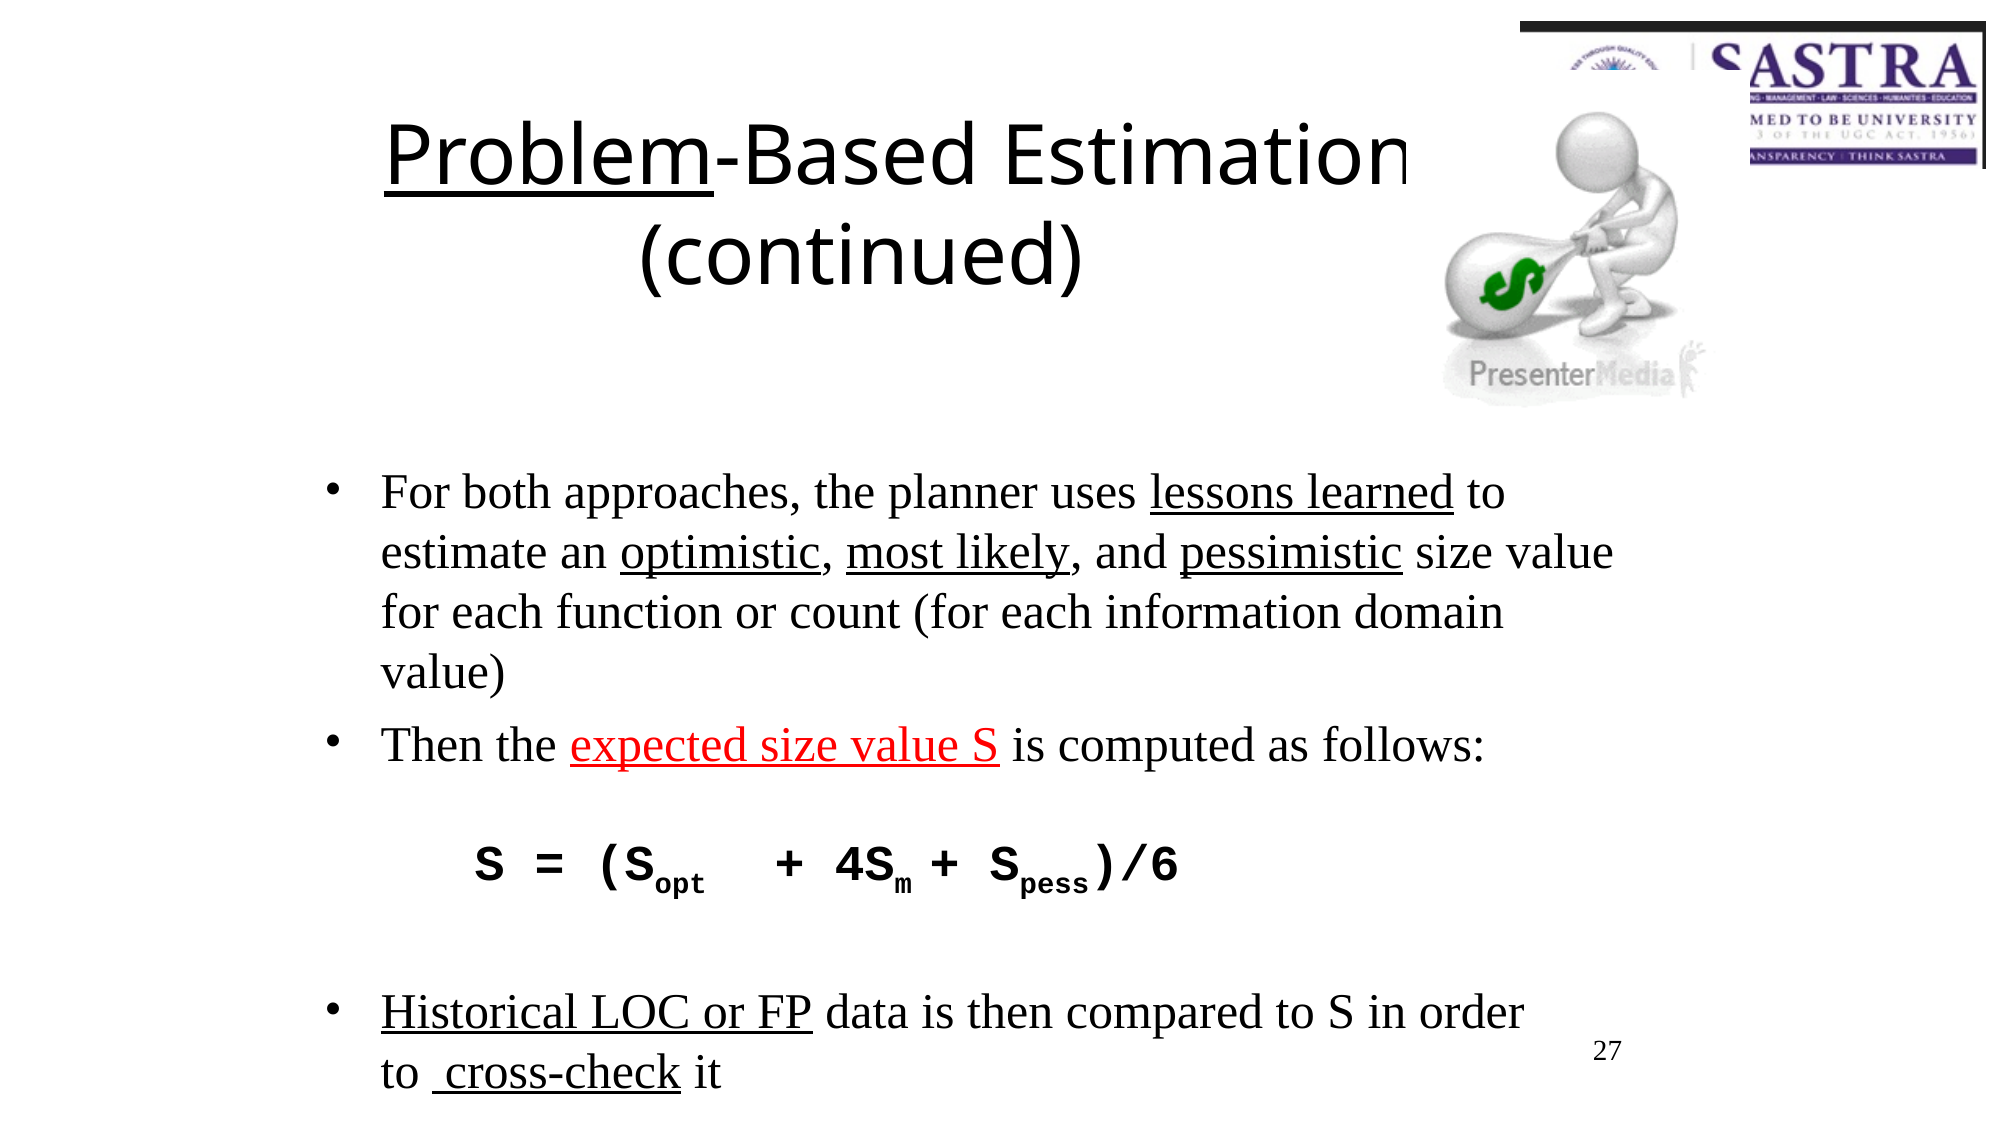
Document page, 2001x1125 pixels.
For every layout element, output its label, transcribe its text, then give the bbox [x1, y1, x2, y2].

title Problem-Based Estimation (continued) [320, 88, 1406, 302]
picture [1406, 21, 1986, 415]
text_box For both approaches, the planner uses lessons learned to estimate an optimistic, most likely, and pessimistic size value for each function or count (for each information domain value) Then the expected size value S is computed as follows: S = (Sopt + 4Sm + Spess)/6 Historical LOC or FP data is then compared to S in order to cross-check it [320, 456, 1643, 1099]
